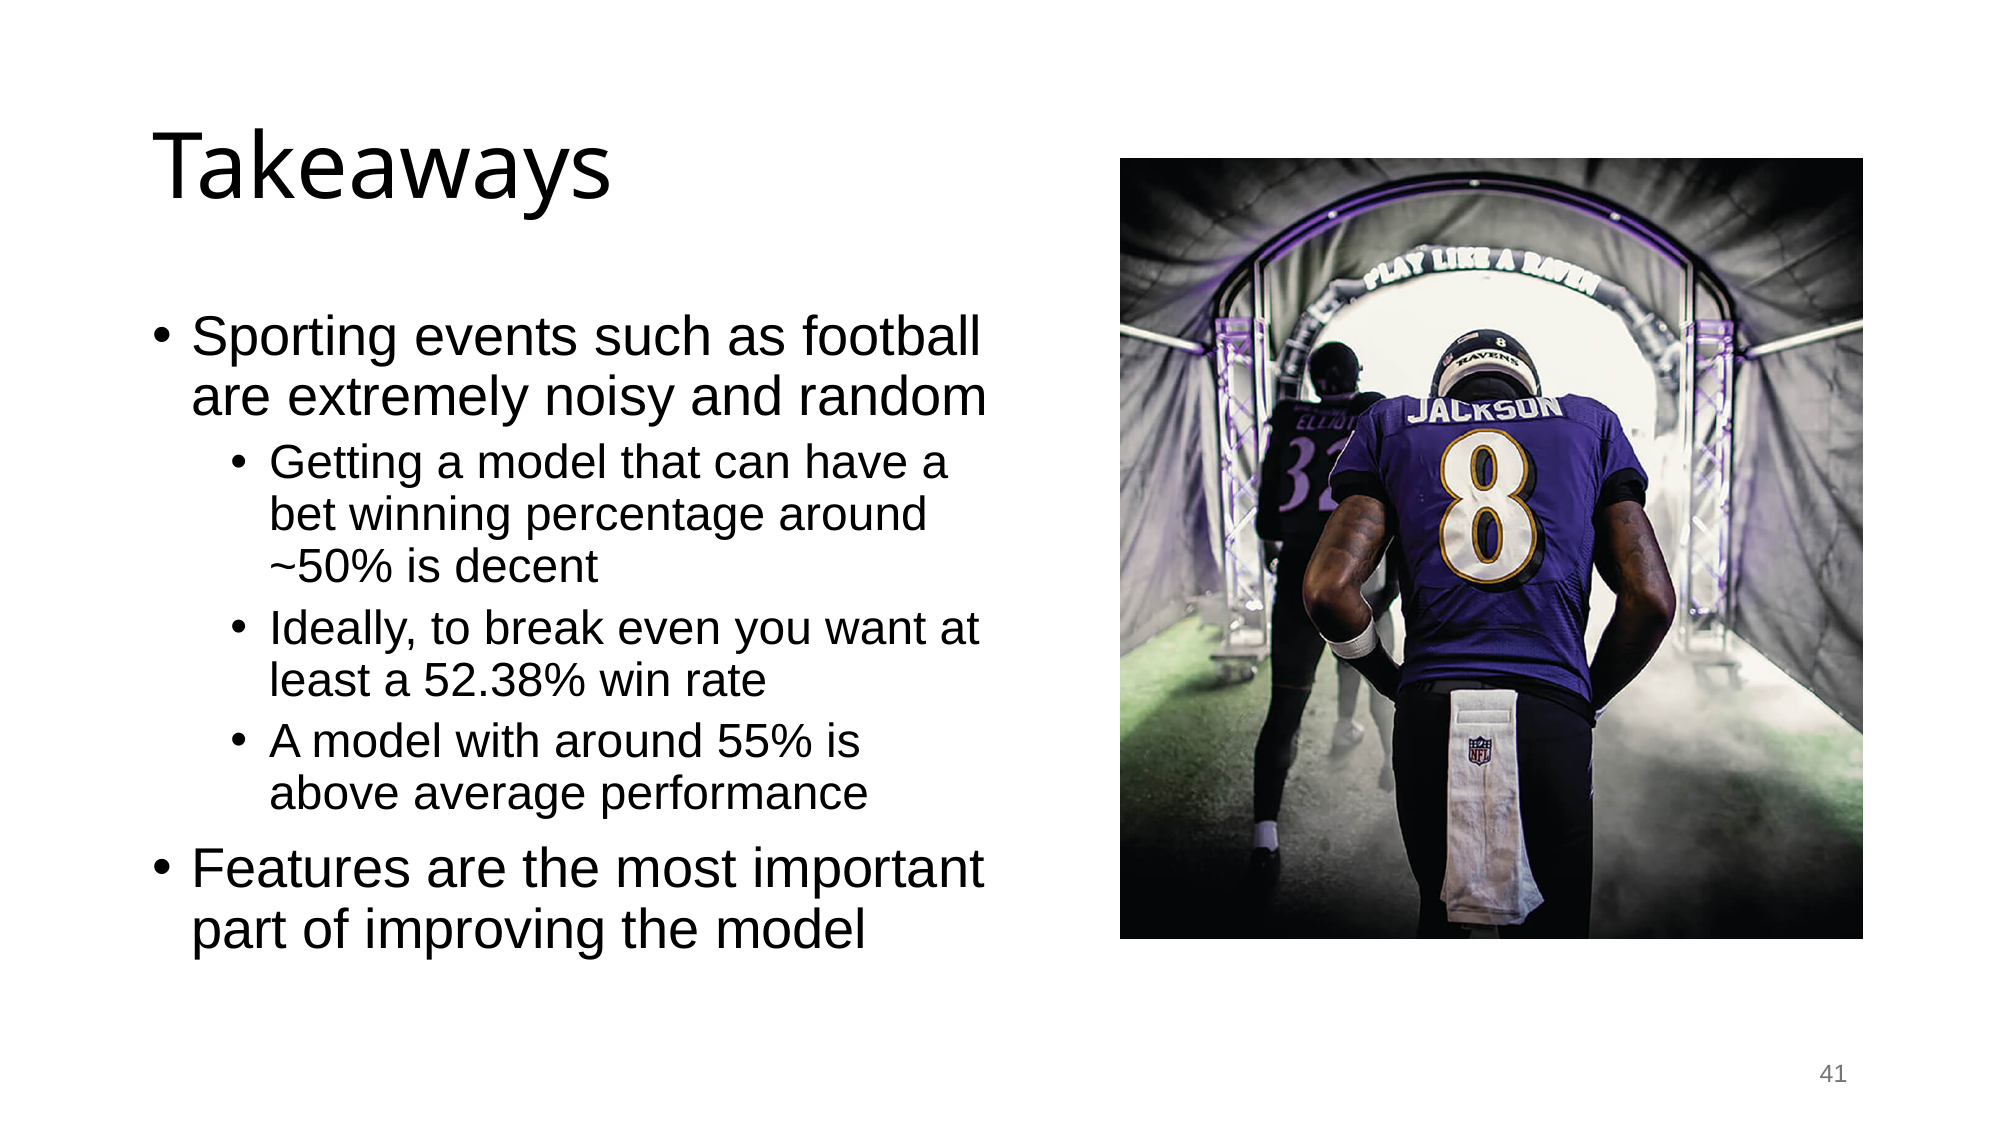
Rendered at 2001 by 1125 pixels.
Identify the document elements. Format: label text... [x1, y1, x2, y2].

list Sporting events such as football are extremely noisy and random Getting a model that can have a bet winning percentage around ~50% is decent Ideally, to break even you want at least a 52.38% win rate A model with around 55% is above average performance Features are the most important part of improving the model [137, 299, 1008, 1014]
title Takeaways [137, 59, 1863, 278]
slide_number 41 [1412, 1042, 1863, 1103]
picture [1119, 158, 1863, 939]
